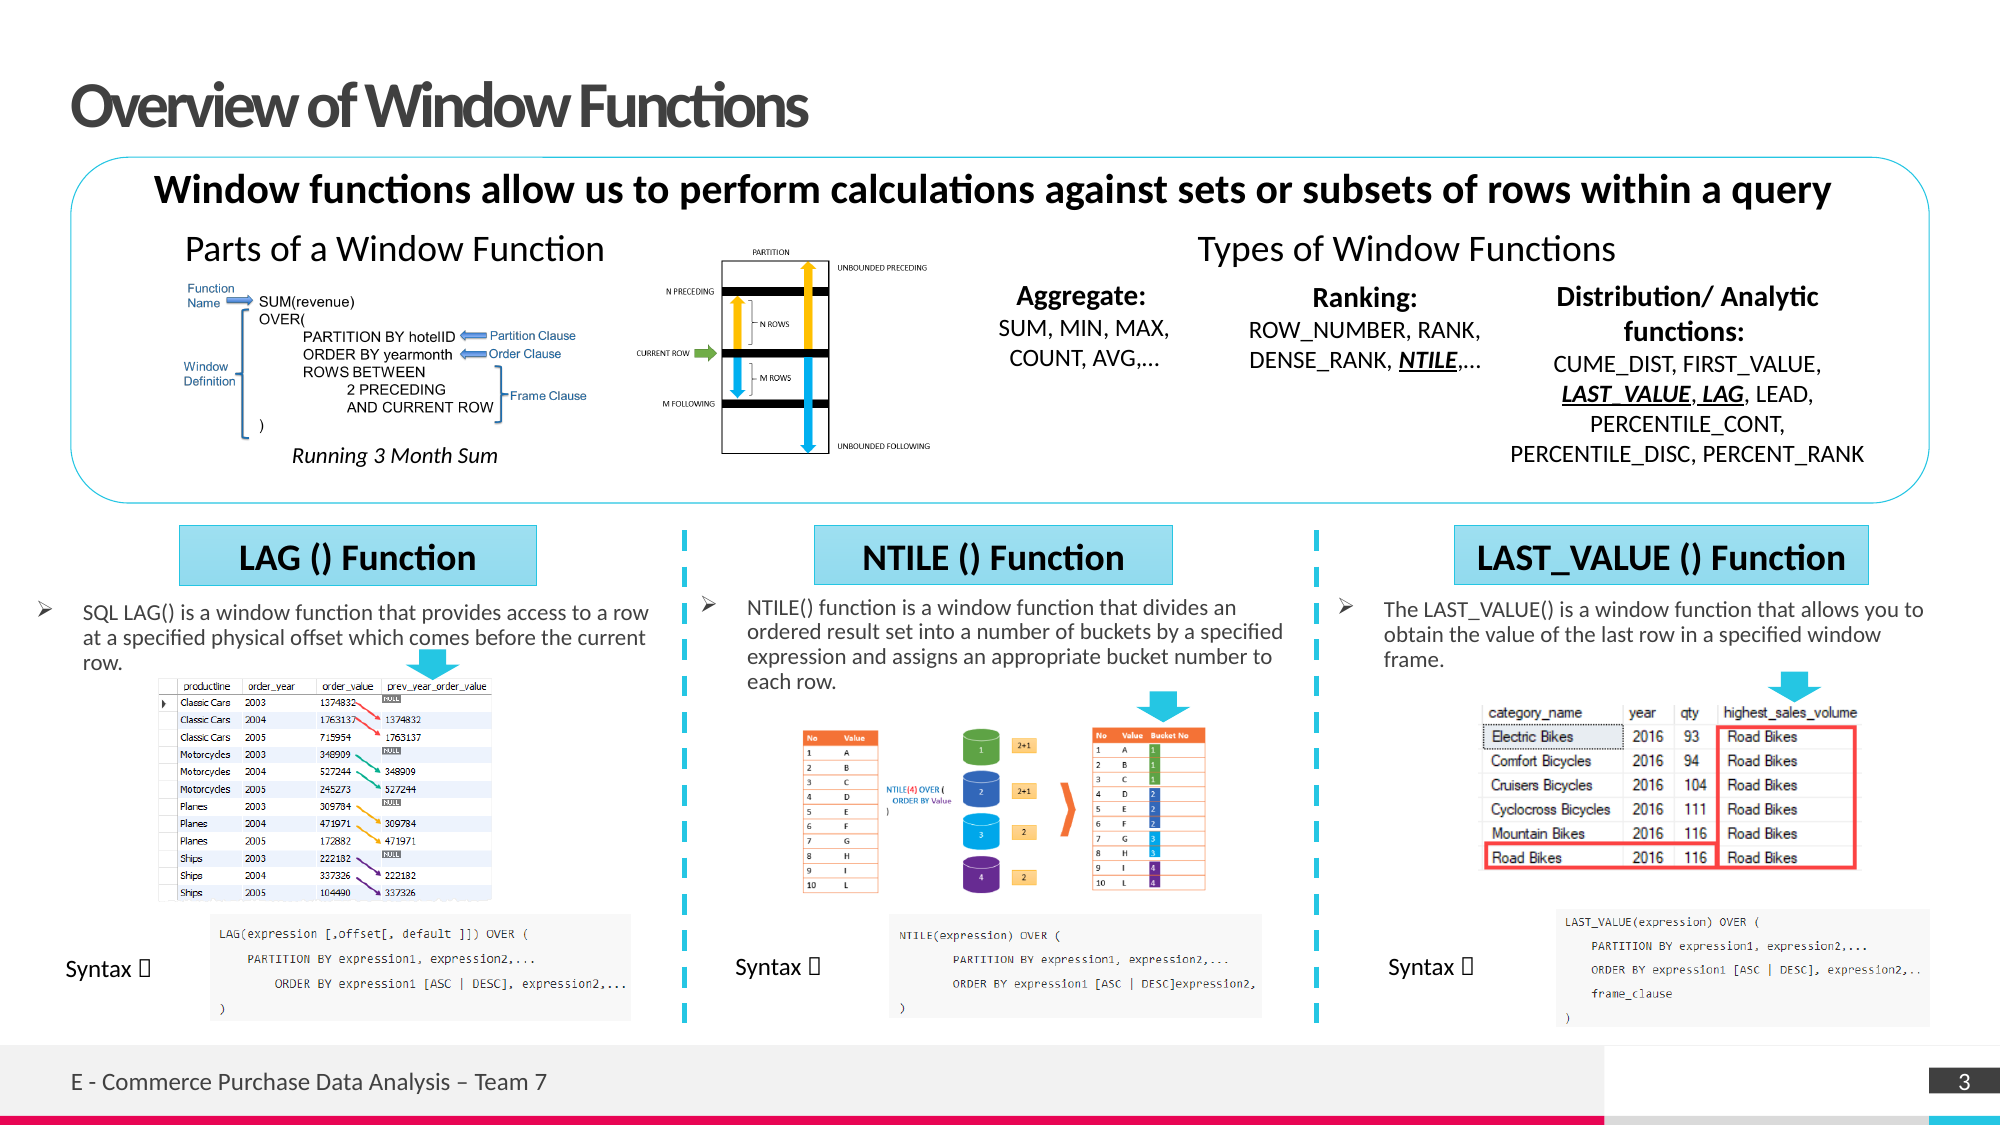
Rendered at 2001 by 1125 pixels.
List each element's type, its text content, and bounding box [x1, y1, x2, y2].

text_box Syntax  [1380, 942, 1512, 988]
list SQL LAG() is a window function that provides access to a row at a specified physical offset which comes before the current row. [35, 600, 671, 681]
text_box E - Commerce Purchase Data Analysis – Team 7 [70, 1065, 1000, 1096]
text_box Types of Window Functions [1125, 216, 1690, 277]
text_box Syntax  [727, 942, 859, 988]
picture [210, 913, 631, 1022]
picture [629, 240, 945, 467]
picture [176, 277, 594, 445]
title Overview of Window Functions [70, 70, 1930, 143]
text_box [405, 649, 460, 677]
text_box Syntax  [58, 944, 189, 990]
text_box NTILE() function is a window function that divides an ordered result set into a number of buckets by a specified expression and assigns an appropriate bucket number to each row. [700, 595, 1301, 695]
slide_number 3 [1928, 1067, 2000, 1094]
text_box Window functions allow us to perform calculations against sets or subsets of rows within a query [71, 154, 1915, 220]
text_box [1767, 671, 1822, 703]
picture [888, 913, 1263, 1018]
text_box Ranking: ROW_NUMBER, RANK, DENSE_RANK, NTILE,… [1224, 271, 1492, 381]
picture [791, 712, 1208, 896]
picture [158, 677, 492, 903]
text_box LAG () Function [179, 525, 537, 586]
text_box The LAST_VALUE() is a window function that allows you to obtain the value of the last row in a specified window frame. [1337, 598, 1938, 673]
text_box Distribution/ Analytic functions: CUME_DIST, FIRST_VALUE, LAST_VALUE, LAG, LEAD, PERCENTILE_CONT, PERCENTILE_DISC, PERCENT_RANK [1492, 270, 1884, 475]
text_box [70, 177, 1930, 504]
text_box NTILE () Function [814, 525, 1173, 585]
text_box LAST_VALUE () Function [1454, 525, 1869, 585]
text_box Running 3 Month Sum [270, 445, 520, 476]
picture [1556, 909, 1930, 1028]
picture [1478, 704, 1862, 877]
text_box Parts of a Window Function [153, 216, 638, 277]
text_box Aggregate: SUM, MIN, MAX, COUNT, AVG,… [959, 268, 1210, 379]
text_box [1136, 691, 1191, 712]
